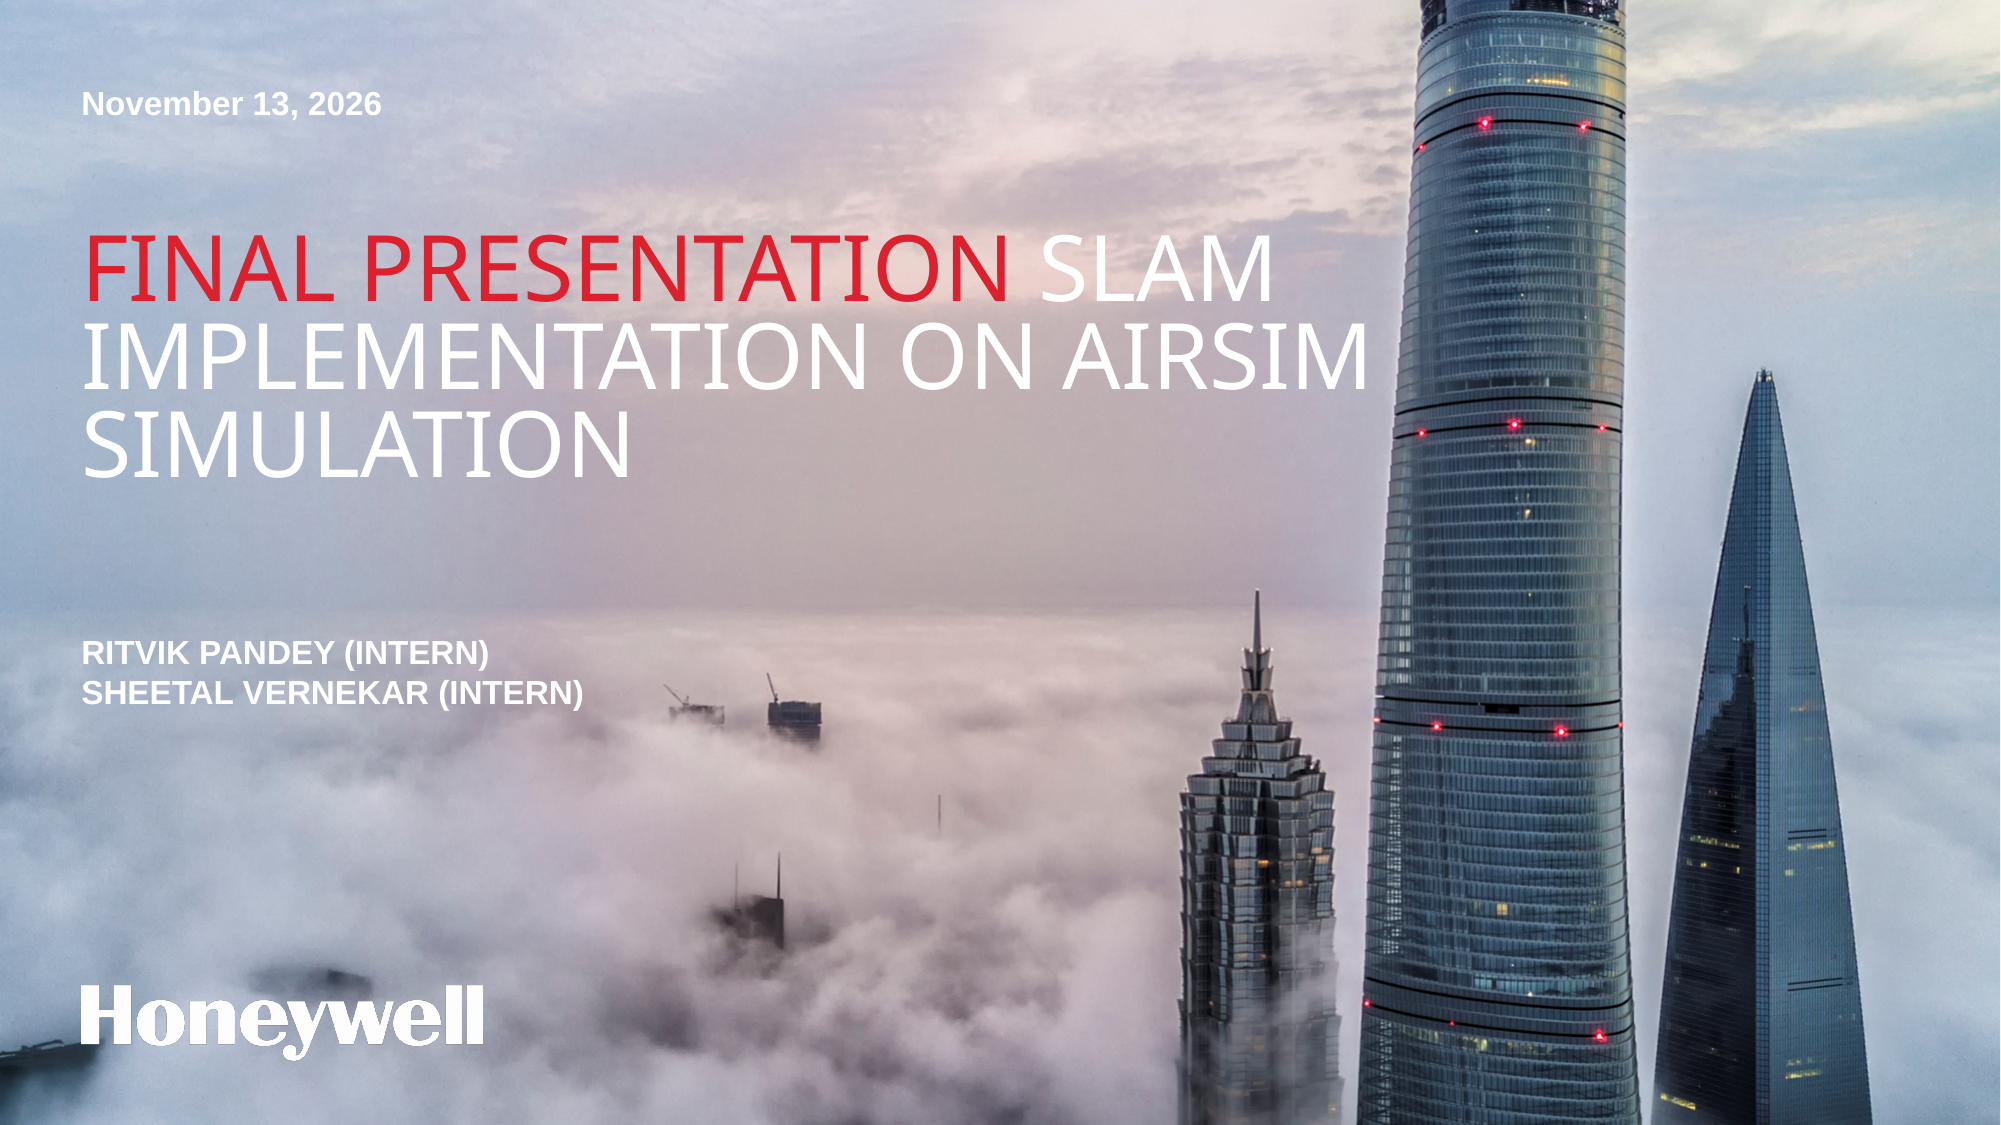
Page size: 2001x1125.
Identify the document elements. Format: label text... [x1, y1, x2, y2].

title Final Presentation SLAM implementation on AIRSIM SImulation [81, 231, 1394, 563]
subtitle Ritvik Pandey (INTERN) Sheetal VERNEKAR (INTERN) [81, 631, 1000, 778]
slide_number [81, 81, 532, 142]
picture [0, 0, 2001, 1125]
